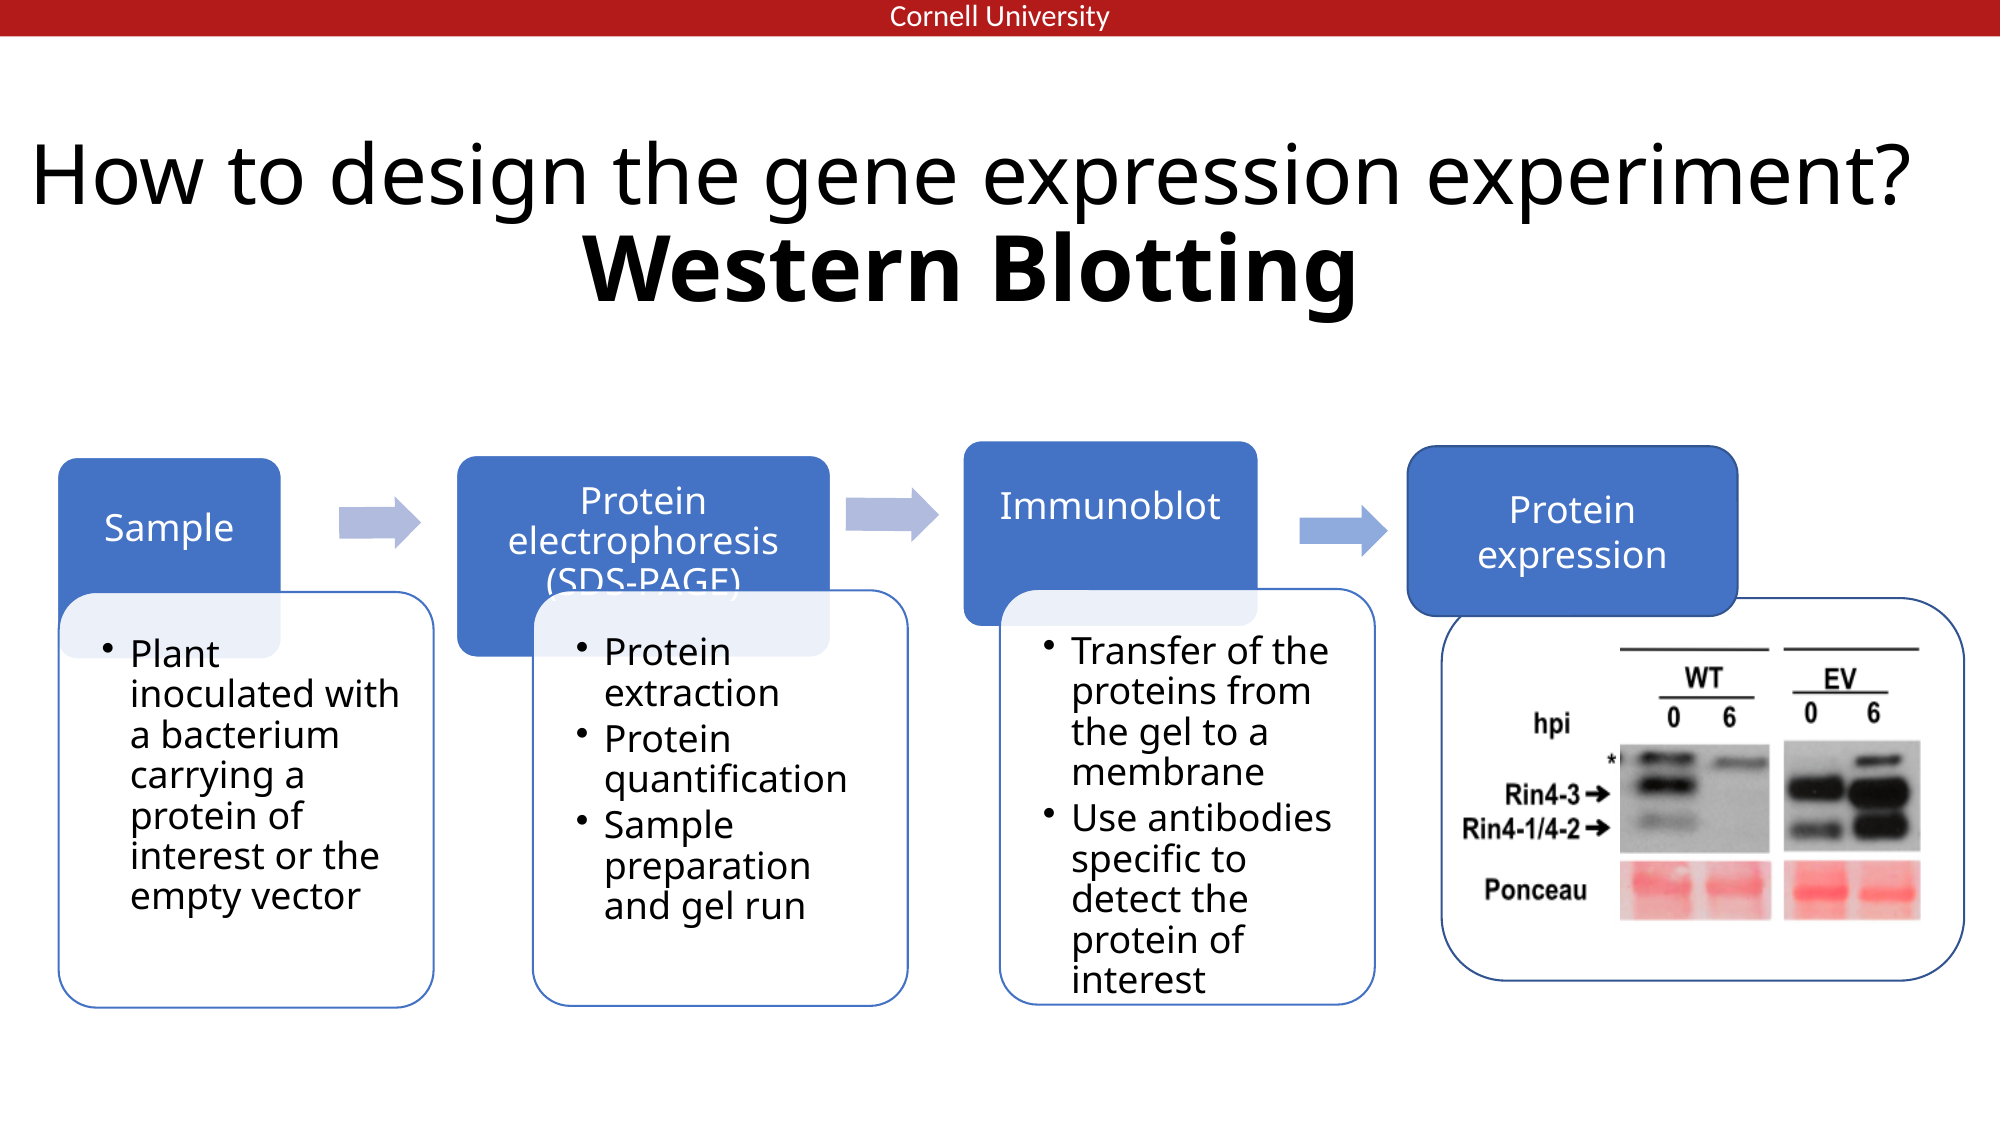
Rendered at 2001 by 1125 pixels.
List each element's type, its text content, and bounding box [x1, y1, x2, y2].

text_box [56, 339, 1599, 1125]
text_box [1441, 613, 1965, 946]
text_box [1599, 946, 1959, 982]
title How to design the gene expression experiment? Western Blotting [0, 123, 1943, 342]
text_box [1726, 597, 1943, 613]
text_box Protein expression [1599, 445, 1739, 613]
